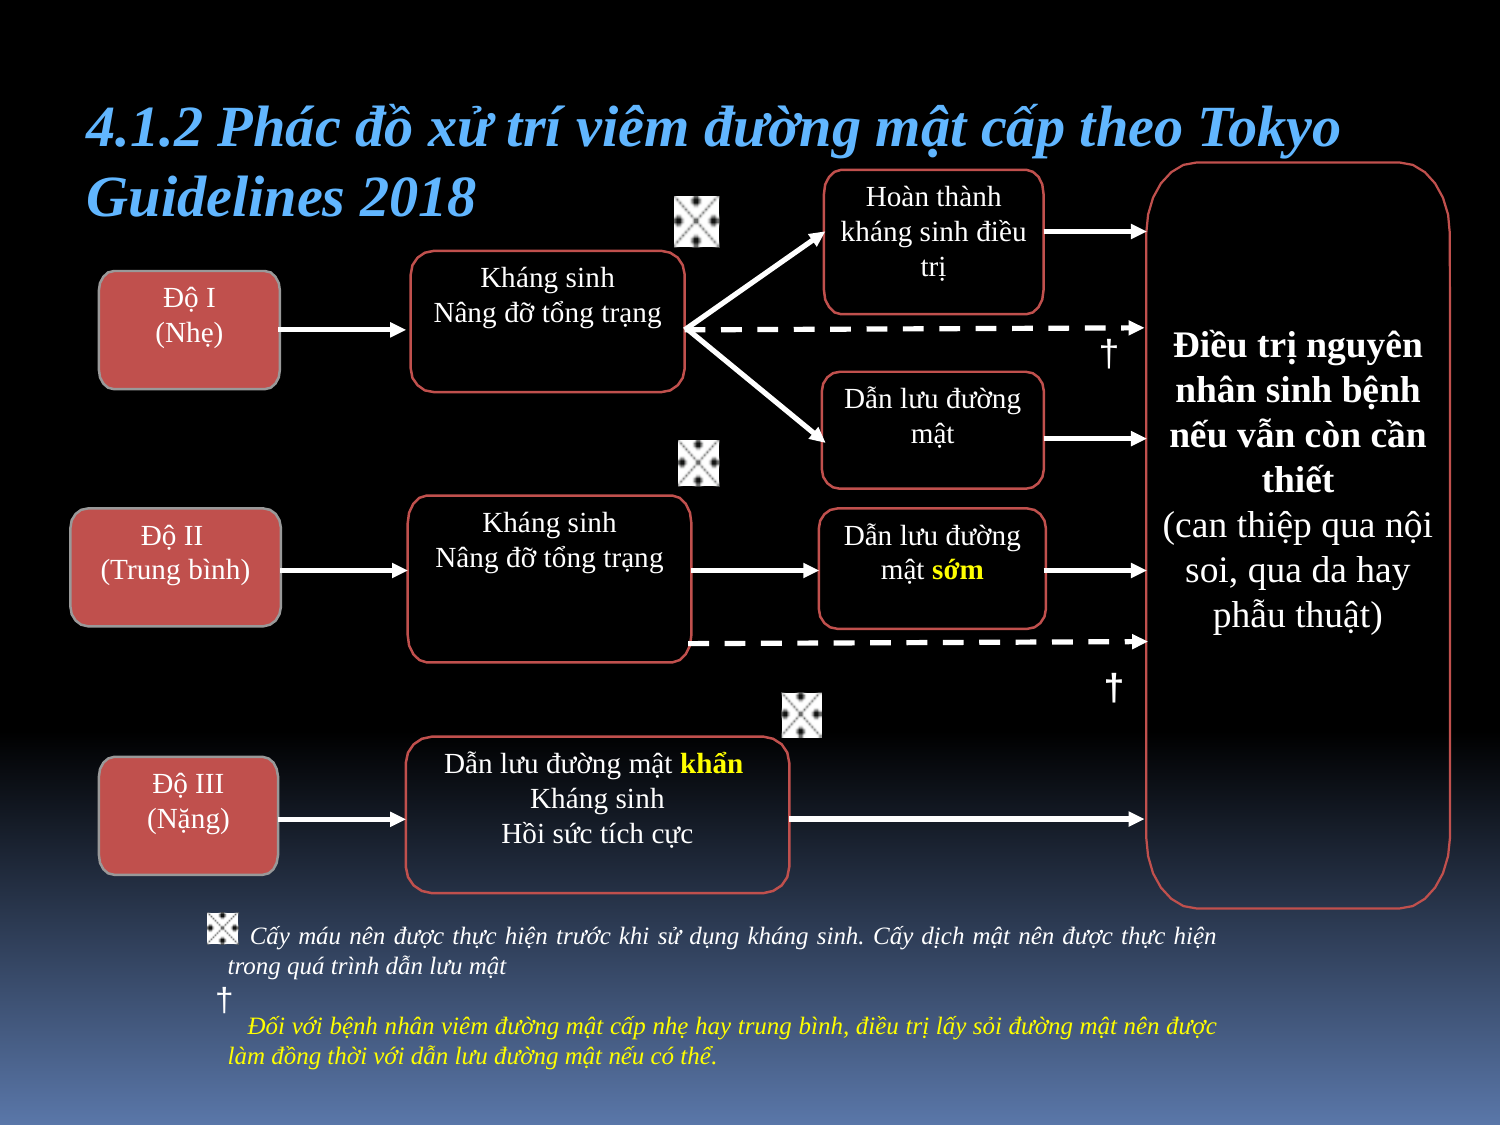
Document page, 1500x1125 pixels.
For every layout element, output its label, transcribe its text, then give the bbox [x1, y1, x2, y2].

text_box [200, 912, 1234, 1053]
text_box 4.1.2 Phác đồ xử trí viêm đường mật cấp theo Tokyo Guidelines 2018 [71, 81, 1438, 155]
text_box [69, 161, 1451, 910]
